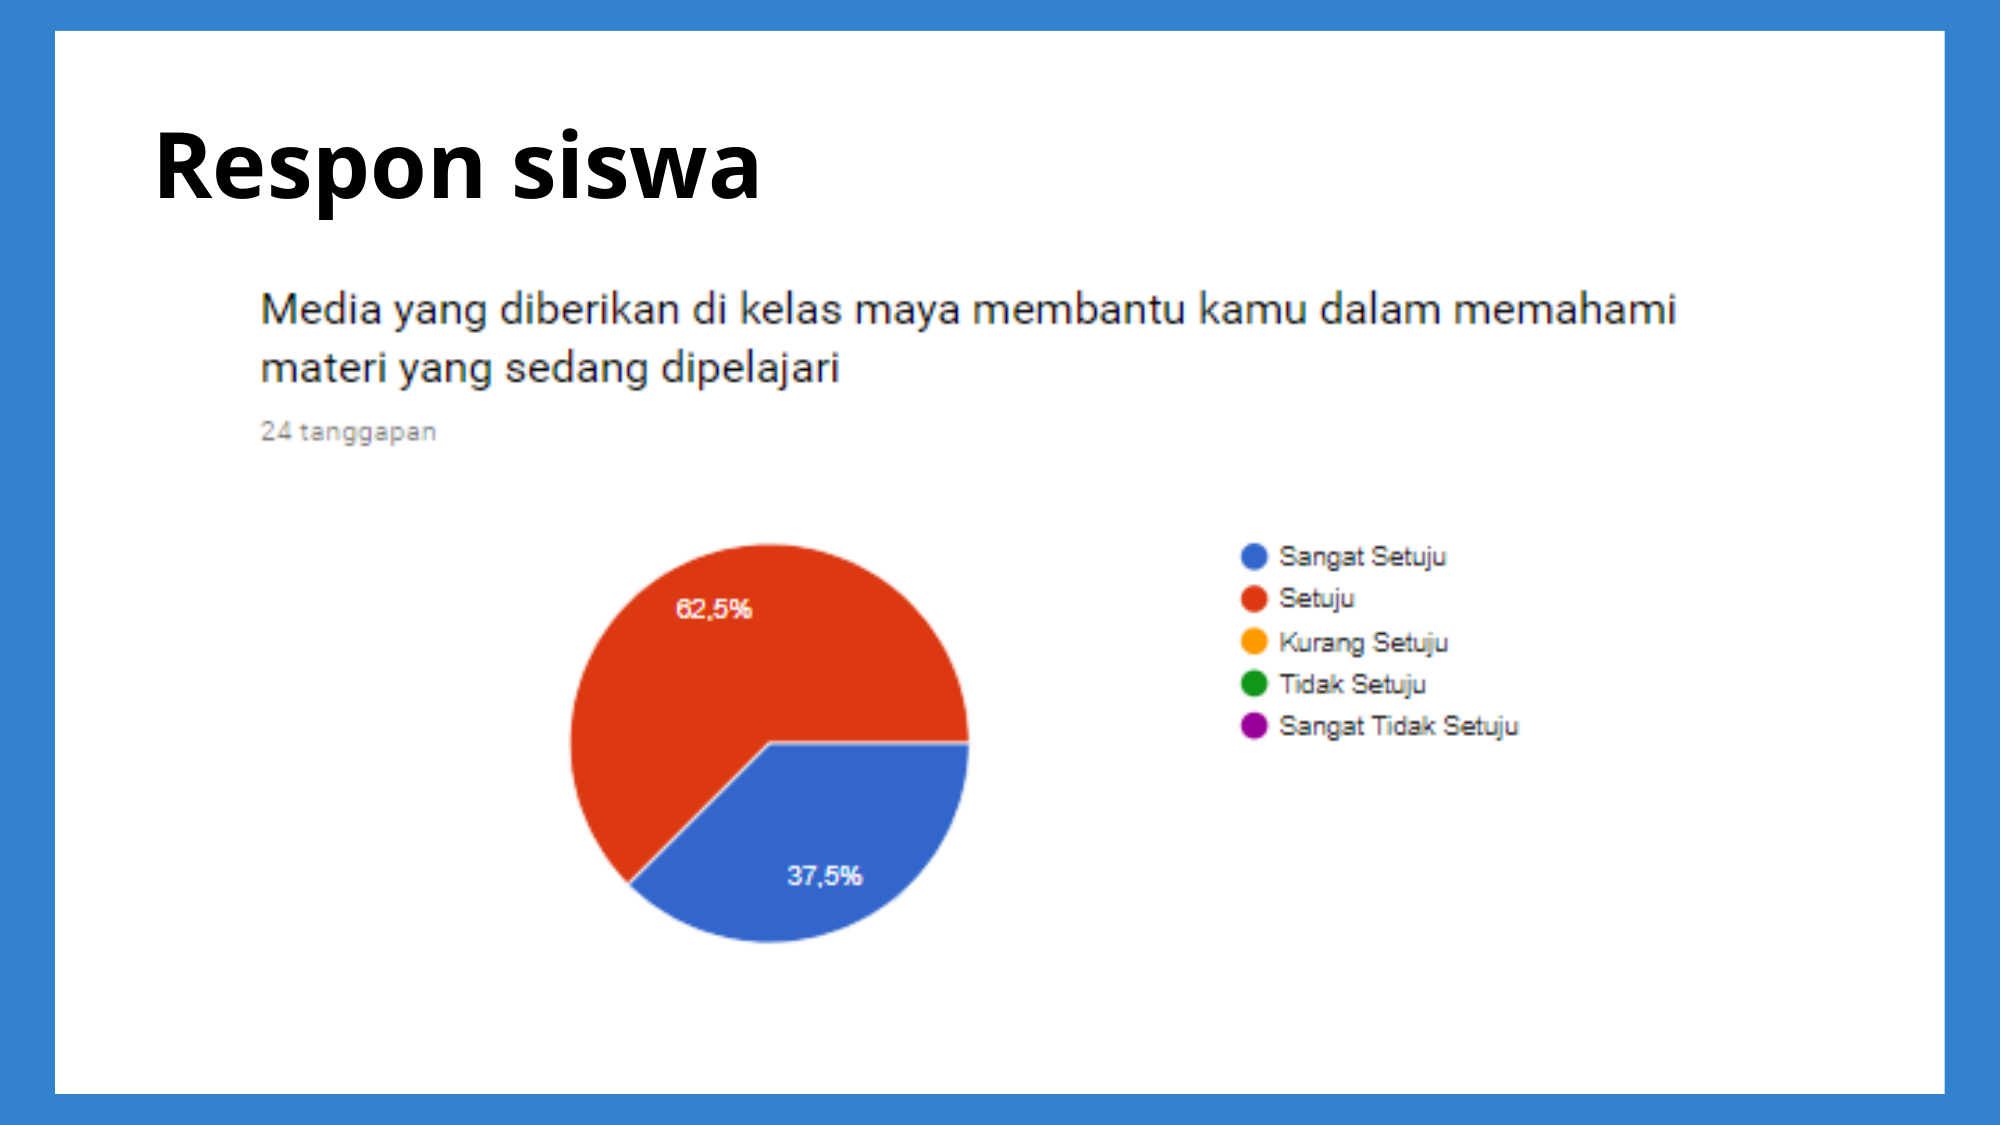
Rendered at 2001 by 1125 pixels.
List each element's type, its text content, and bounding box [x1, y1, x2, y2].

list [222, 244, 1768, 1075]
title Respon siswa [137, 59, 1863, 278]
